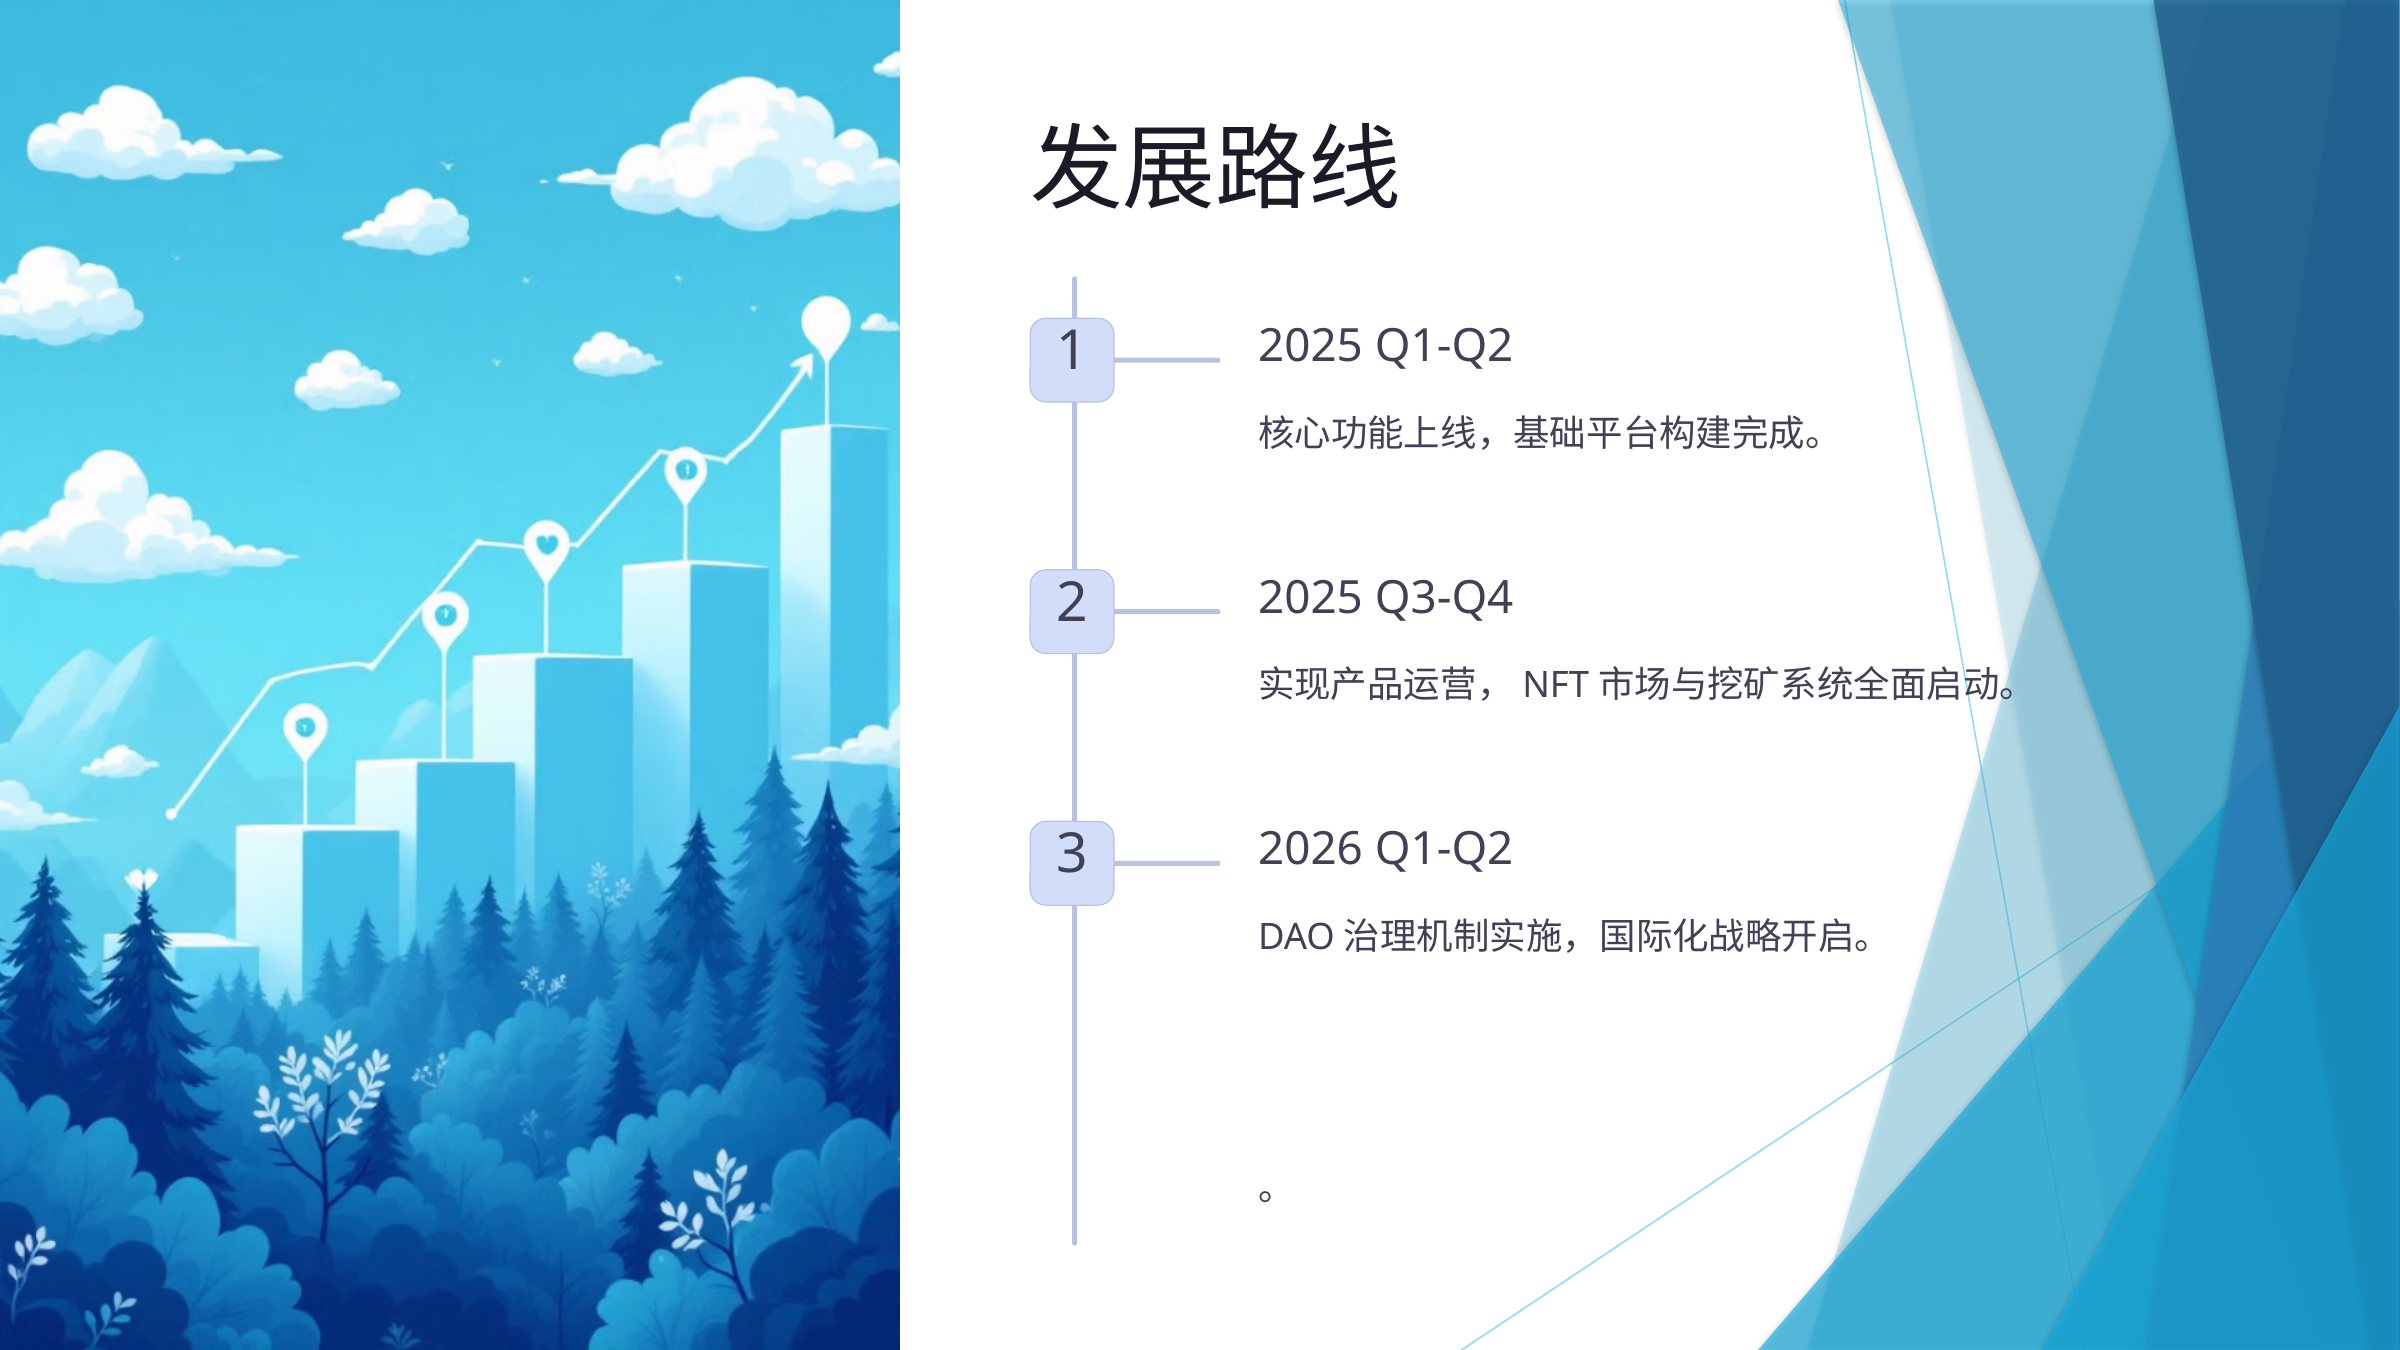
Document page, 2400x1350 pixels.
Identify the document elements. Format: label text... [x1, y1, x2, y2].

text_box [1114, 357, 1221, 363]
text_box [1072, 654, 1078, 821]
text_box [1030, 569, 1114, 654]
text_box 3 [1044, 828, 1100, 899]
text_box 2025 Q3-Q4 [1258, 565, 1724, 624]
text_box 1 [1044, 325, 1100, 395]
text_box [1030, 318, 1114, 402]
picture [0, 0, 901, 1350]
text_box 实现产品运营，NFT市场与挖矿系统全面启动。 [1258, 645, 2270, 706]
text_box [1030, 821, 1114, 906]
text_box DAO治理机制实施，国际化战略开启。 [1258, 897, 2270, 957]
text_box [1114, 860, 1221, 866]
text_box [1114, 609, 1221, 615]
text_box 。 [1258, 1148, 2270, 1209]
text_box 2 [1044, 576, 1100, 647]
text_box 发展路线 [1030, 104, 1961, 221]
text_box 核心功能上线，基础平台构建完成。 [1258, 394, 2270, 454]
text_box [1072, 276, 1078, 318]
text_box [1072, 906, 1078, 1246]
text_box 2025 Q1-Q2 [1258, 313, 1724, 372]
text_box [1072, 402, 1078, 569]
text_box 2026 Q1-Q2 [1258, 816, 1724, 875]
